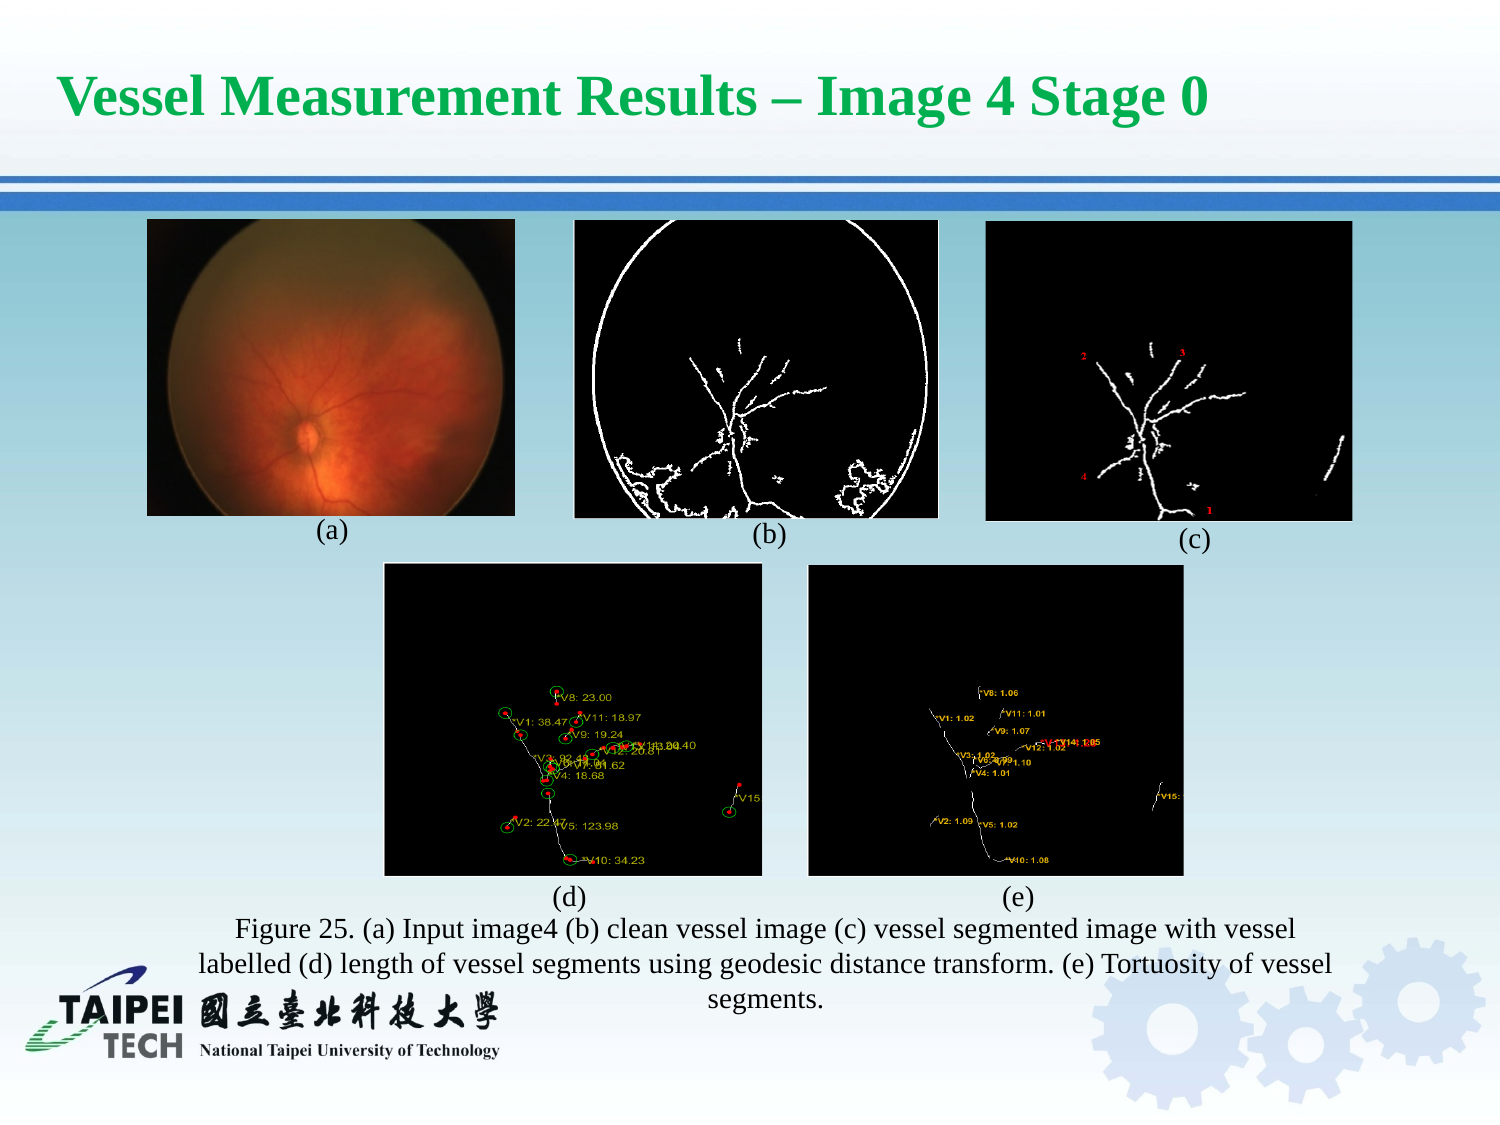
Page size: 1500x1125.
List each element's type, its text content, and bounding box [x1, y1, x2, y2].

picture [0, 0, 1500, 1124]
text_box Vessel Measurement Results – Image 4 Stage 0 [41, 49, 1412, 135]
text_box (d) [537, 886, 602, 920]
text_box (a) [301, 523, 364, 554]
text_box (c) [1163, 531, 1226, 562]
text_box (b) [737, 527, 802, 557]
text_box Figure 25. (a) Input image4 (b) clean vessel image (c) vessel segmented image with vessel labelled (d) length of vessel segments using geodesic distance transform. (e) Tortuosity of vessel segments. [171, 901, 1361, 1022]
text_box (e) [987, 887, 1050, 920]
